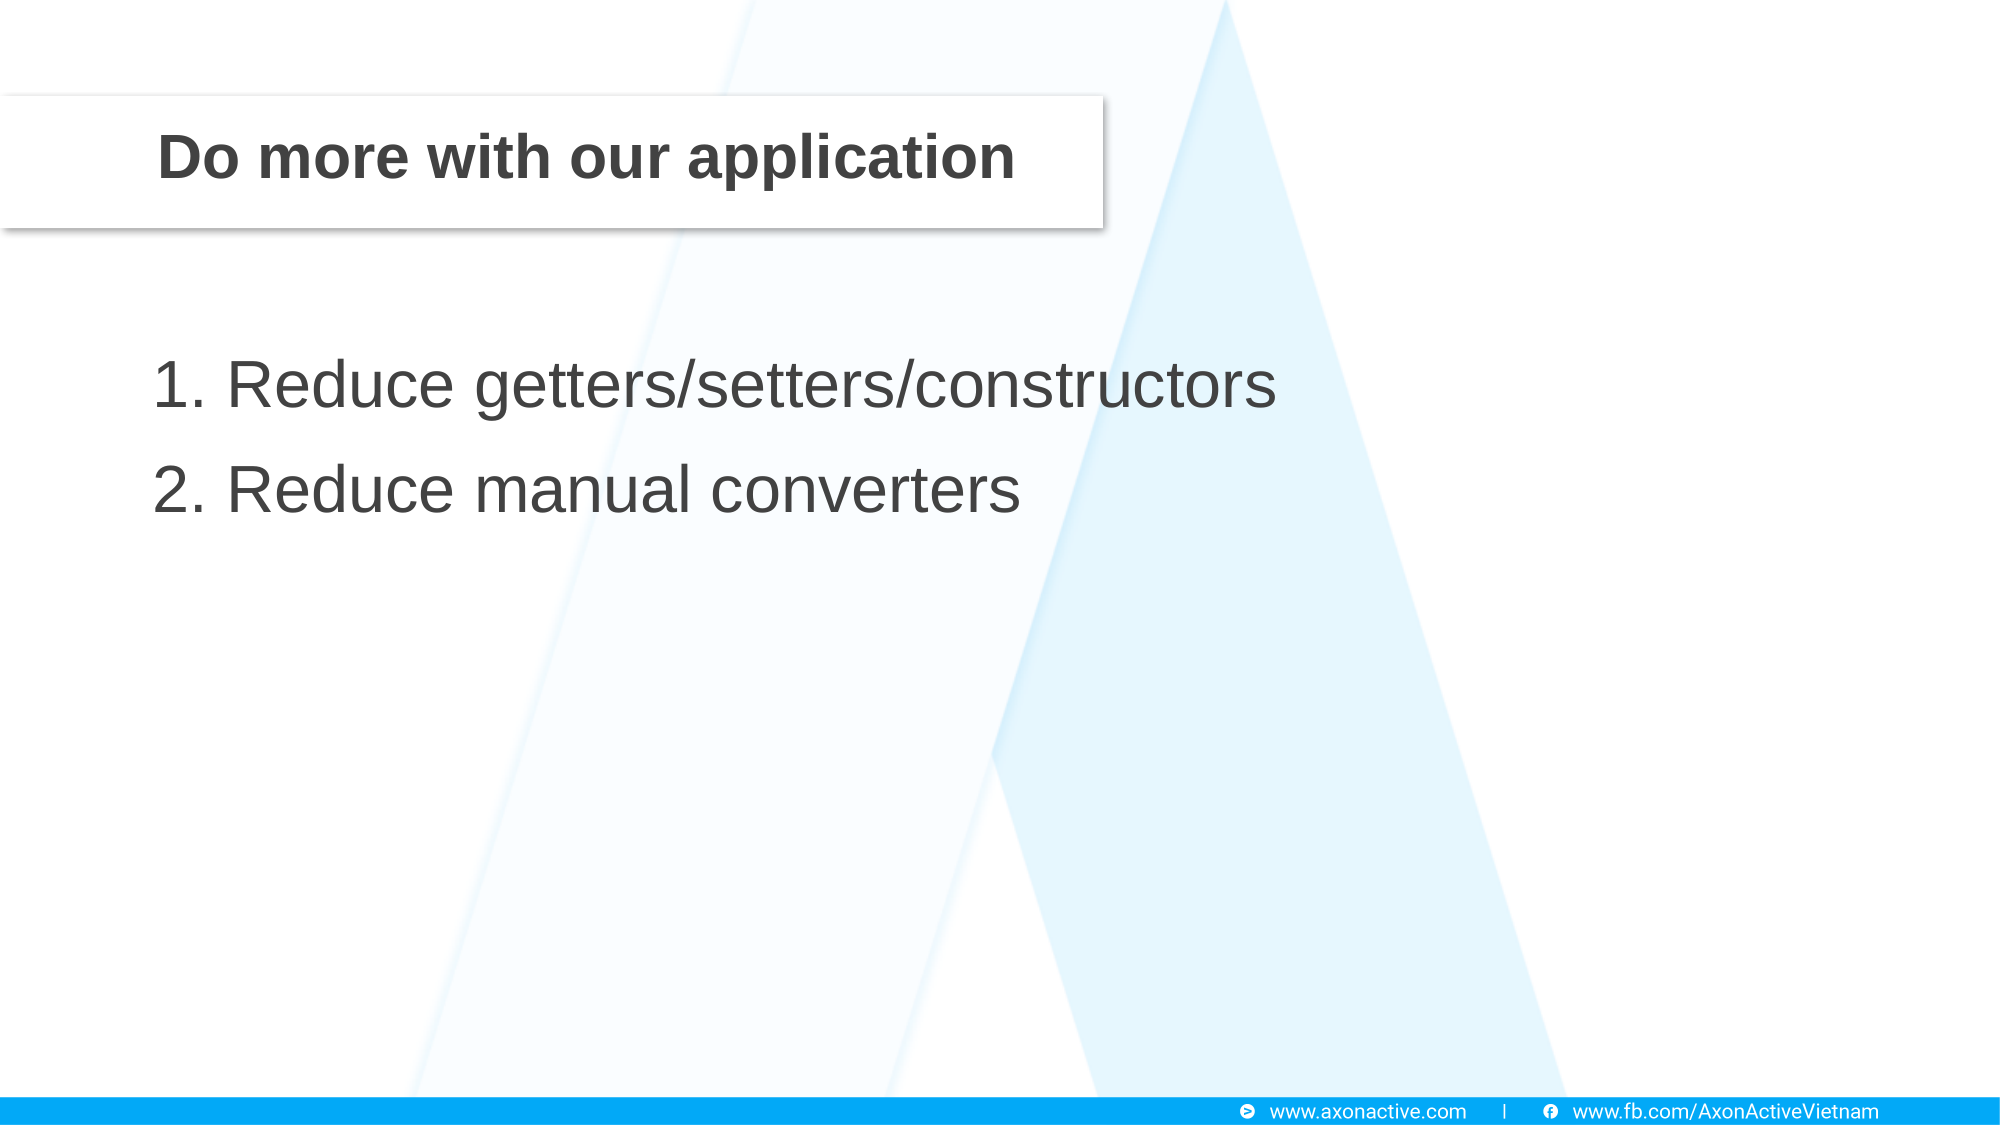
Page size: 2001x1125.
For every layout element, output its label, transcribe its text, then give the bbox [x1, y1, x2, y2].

picture [0, 0, 2001, 1125]
title Do more with our application [137, 112, 1050, 200]
picture [1241, 1105, 1254, 1118]
picture [1544, 1105, 1557, 1118]
list 1. Reduce getters/setters/constructors 2. Reduce manual converters [137, 333, 1497, 1013]
